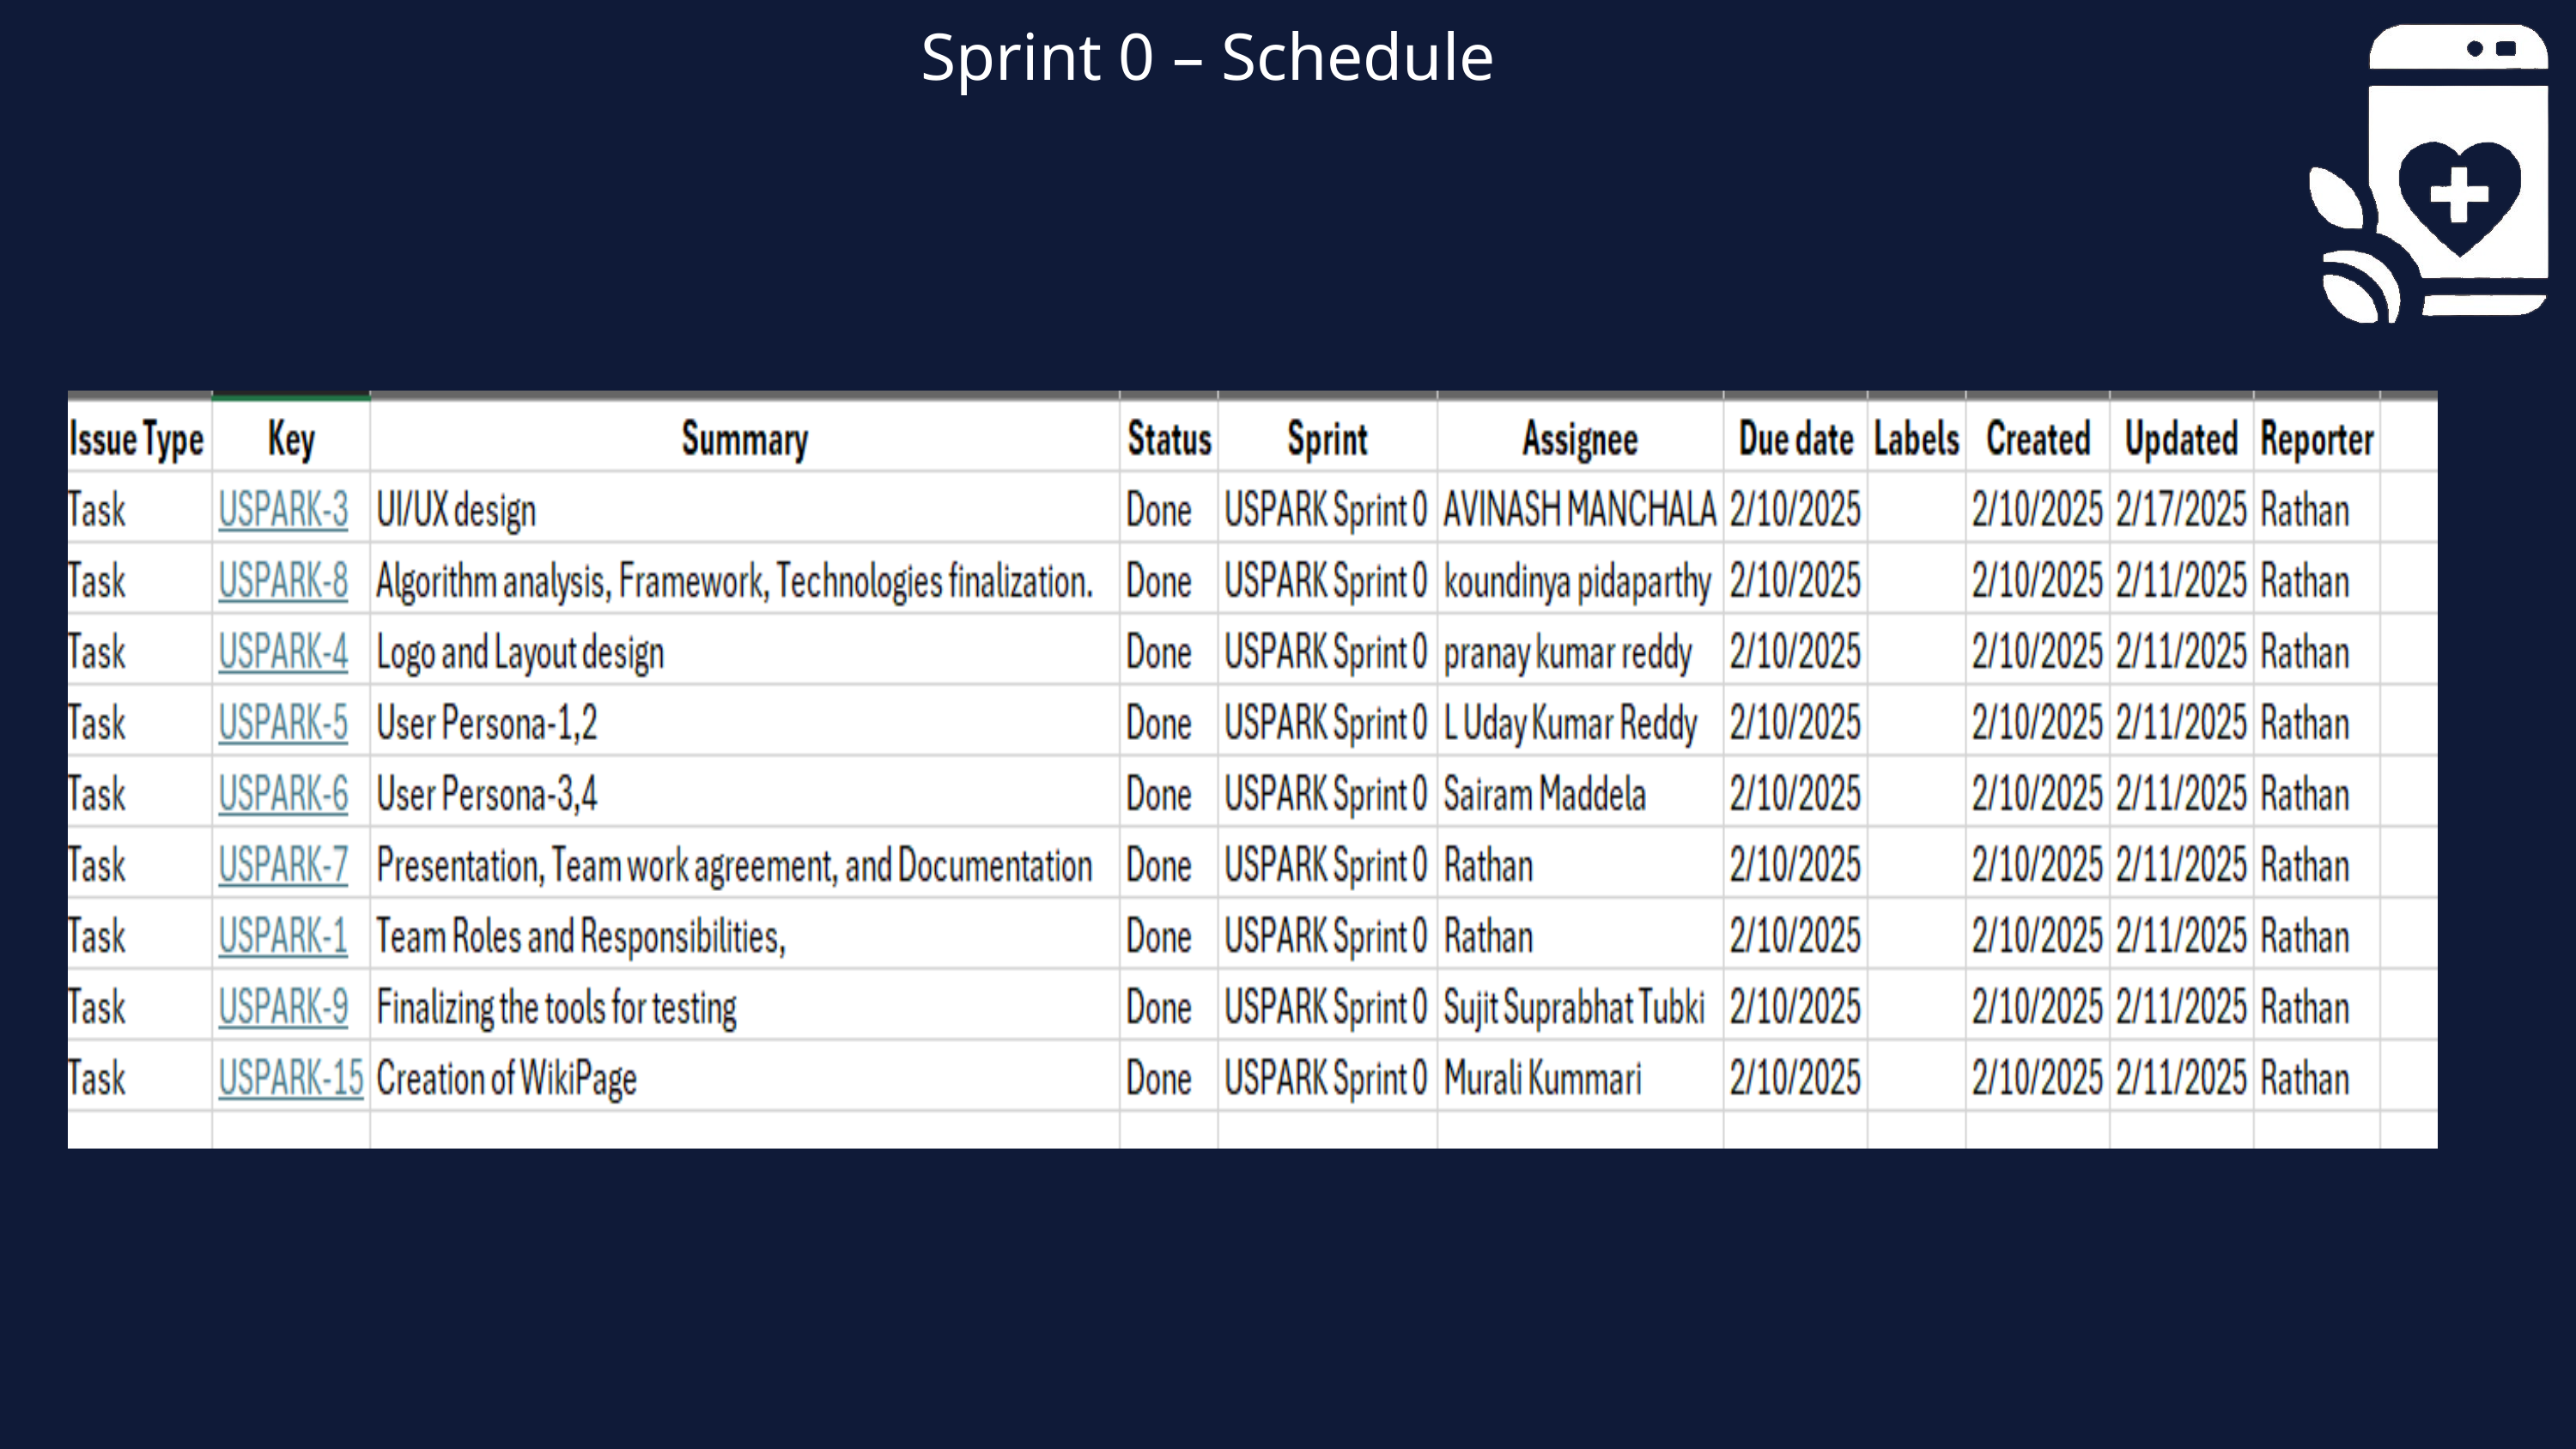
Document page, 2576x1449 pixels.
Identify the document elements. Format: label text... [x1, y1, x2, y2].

picture [2271, 0, 2576, 365]
text_box Sprint 0 – Schedule [663, 0, 2050, 94]
picture [68, 391, 2438, 1149]
